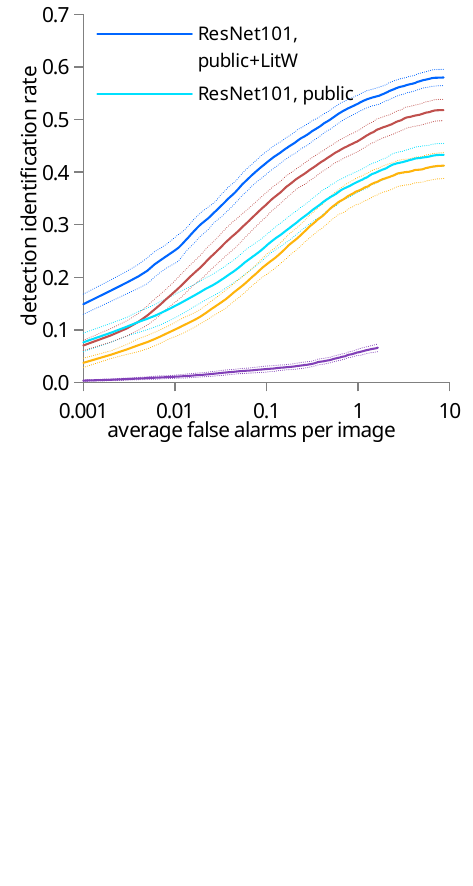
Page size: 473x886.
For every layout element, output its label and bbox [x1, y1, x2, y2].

chart [0, 0, 473, 451]
